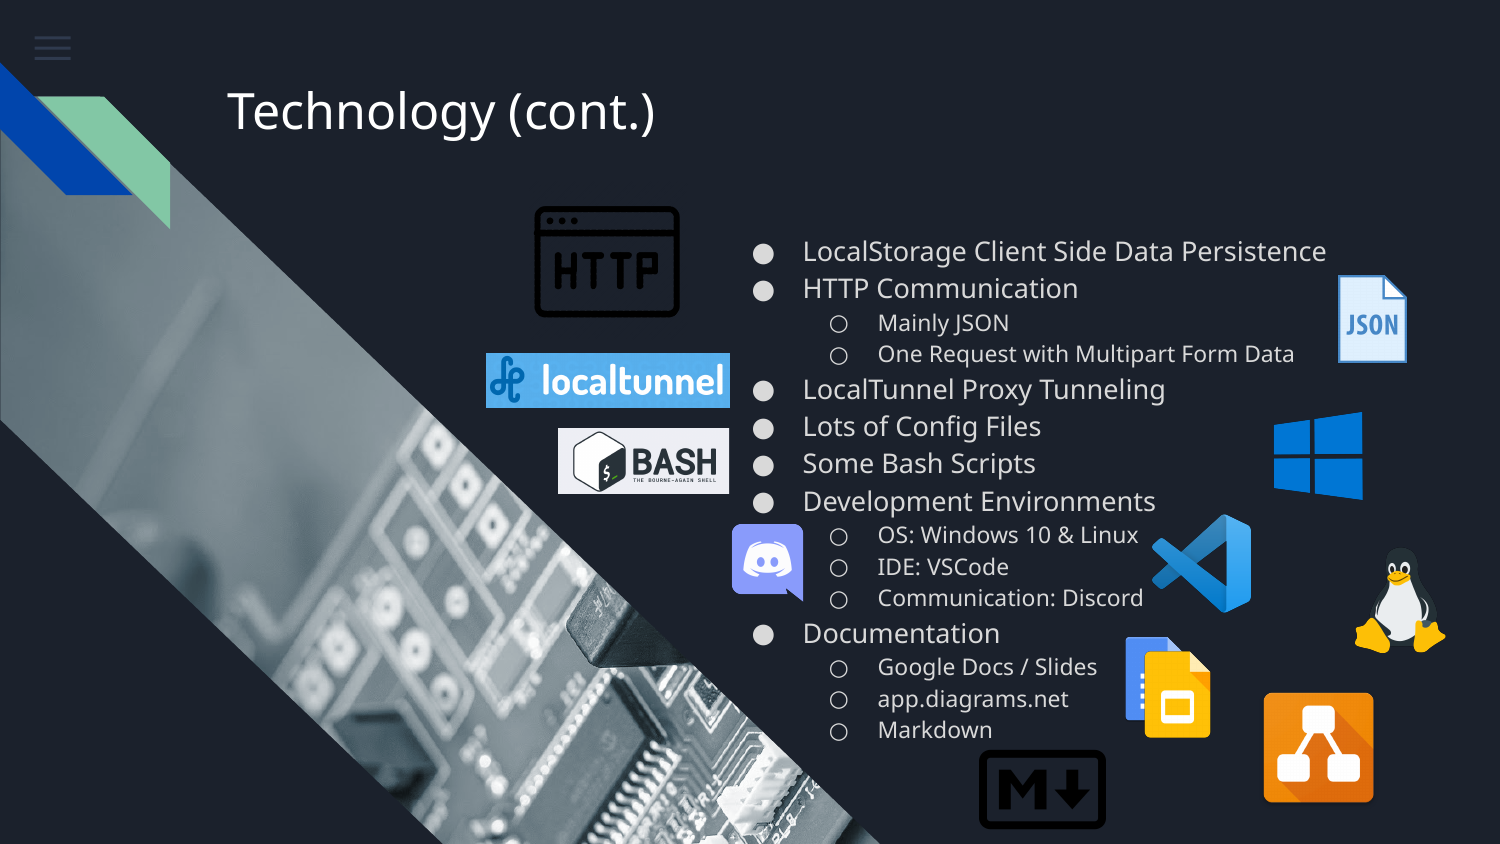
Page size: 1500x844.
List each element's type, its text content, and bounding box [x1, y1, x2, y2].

picture [0, 97, 880, 844]
picture [1322, 269, 1422, 369]
picture [721, 514, 816, 608]
title Technology (cont.) [212, 64, 1368, 215]
picture [1329, 530, 1469, 670]
list LocalStorage Client Side Data Persistence HTTP Communication Mainly JSON One Request with Multipart Form Data LocalTunnel Proxy Tunneling Lots of Config Files Some Bash Scripts Development Environments OS: Windows 10 & Linux IDE: VSCode Communication: Discord Documentation Google Docs / Slides app.diagrams.net Markdown [712, 214, 1422, 771]
picture [1269, 406, 1368, 506]
picture [1249, 678, 1388, 818]
picture [526, 179, 689, 341]
picture [486, 353, 730, 408]
picture [557, 428, 730, 494]
picture [1152, 514, 1252, 614]
picture [979, 625, 1227, 844]
